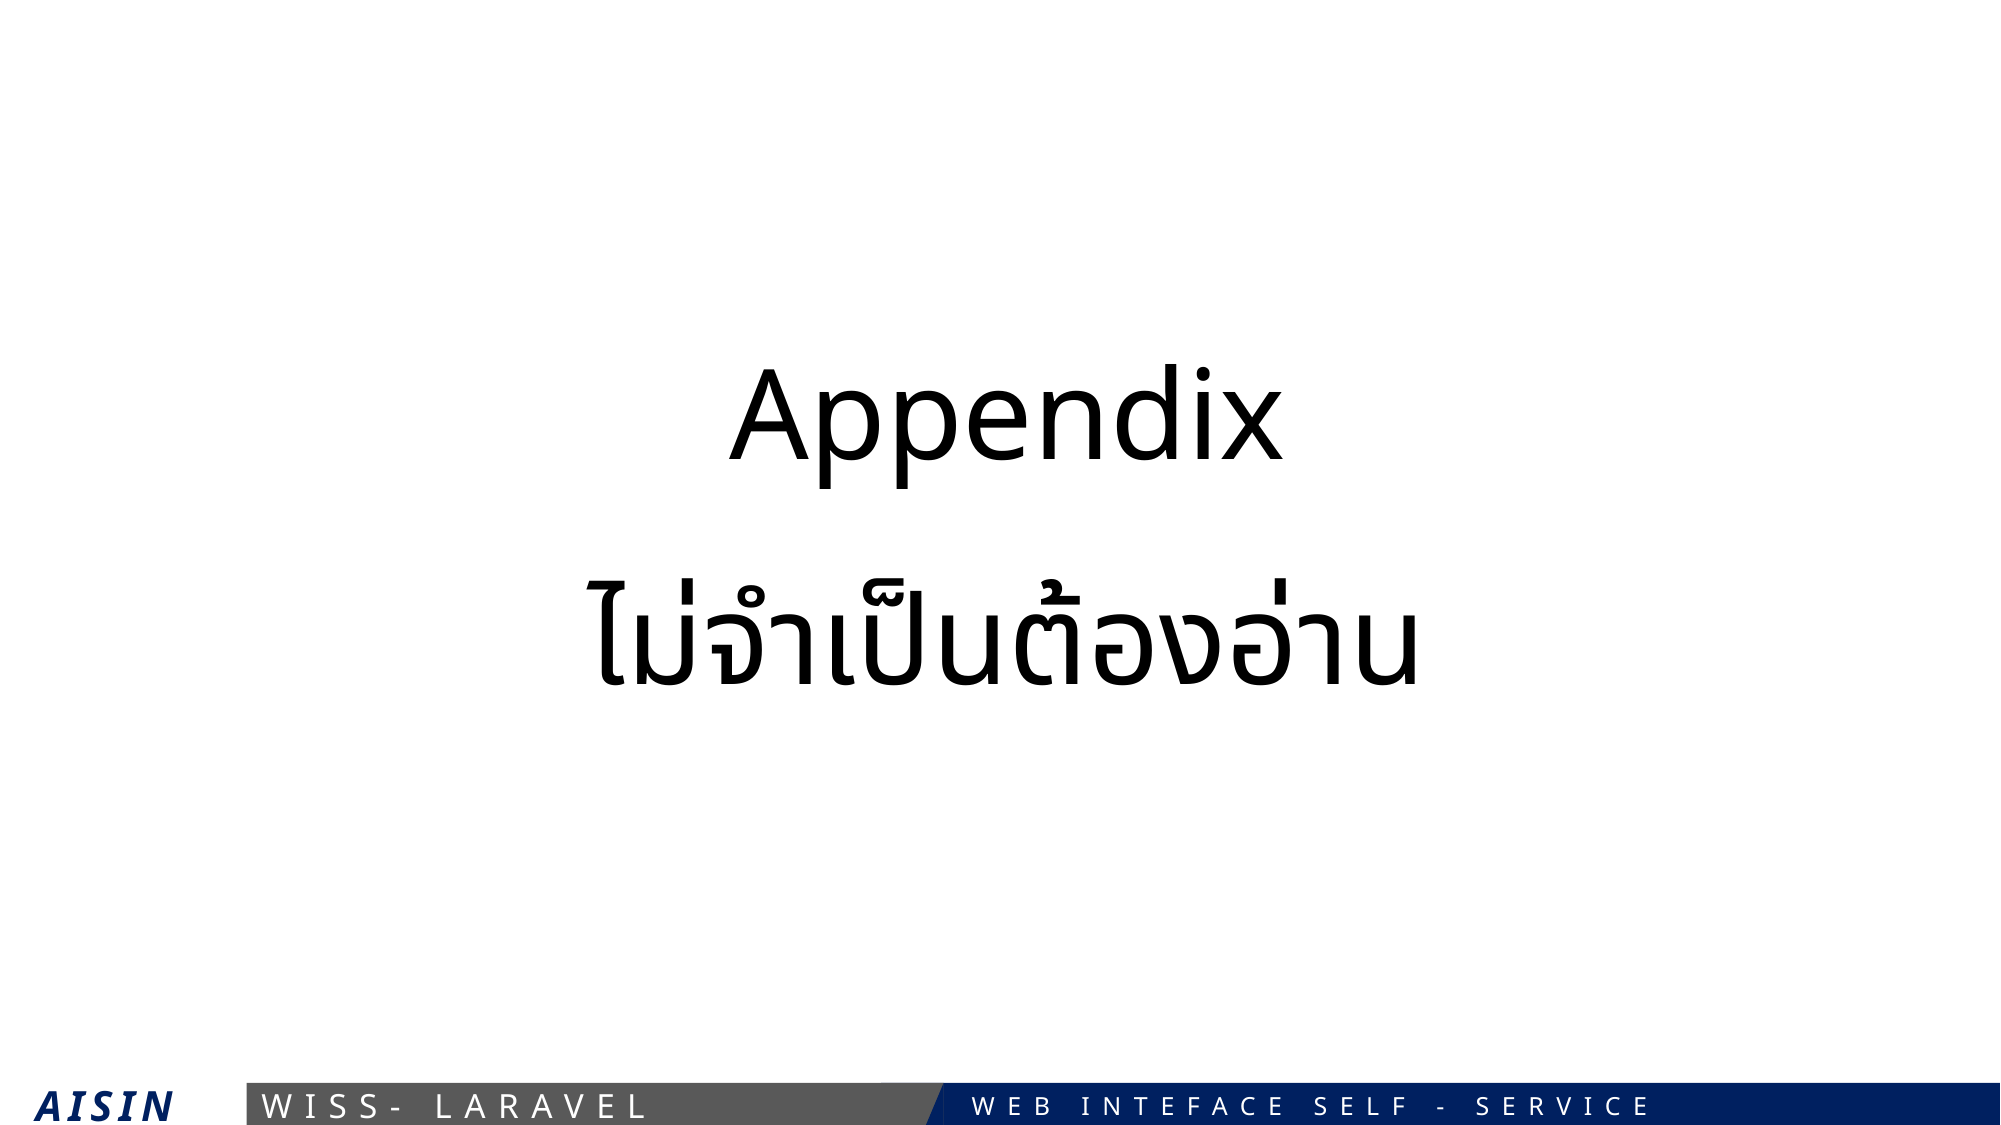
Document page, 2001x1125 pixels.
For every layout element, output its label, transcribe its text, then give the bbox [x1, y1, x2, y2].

text_box Appendix ไม่จำเป็นต้องอ่าน [67, 252, 1949, 718]
